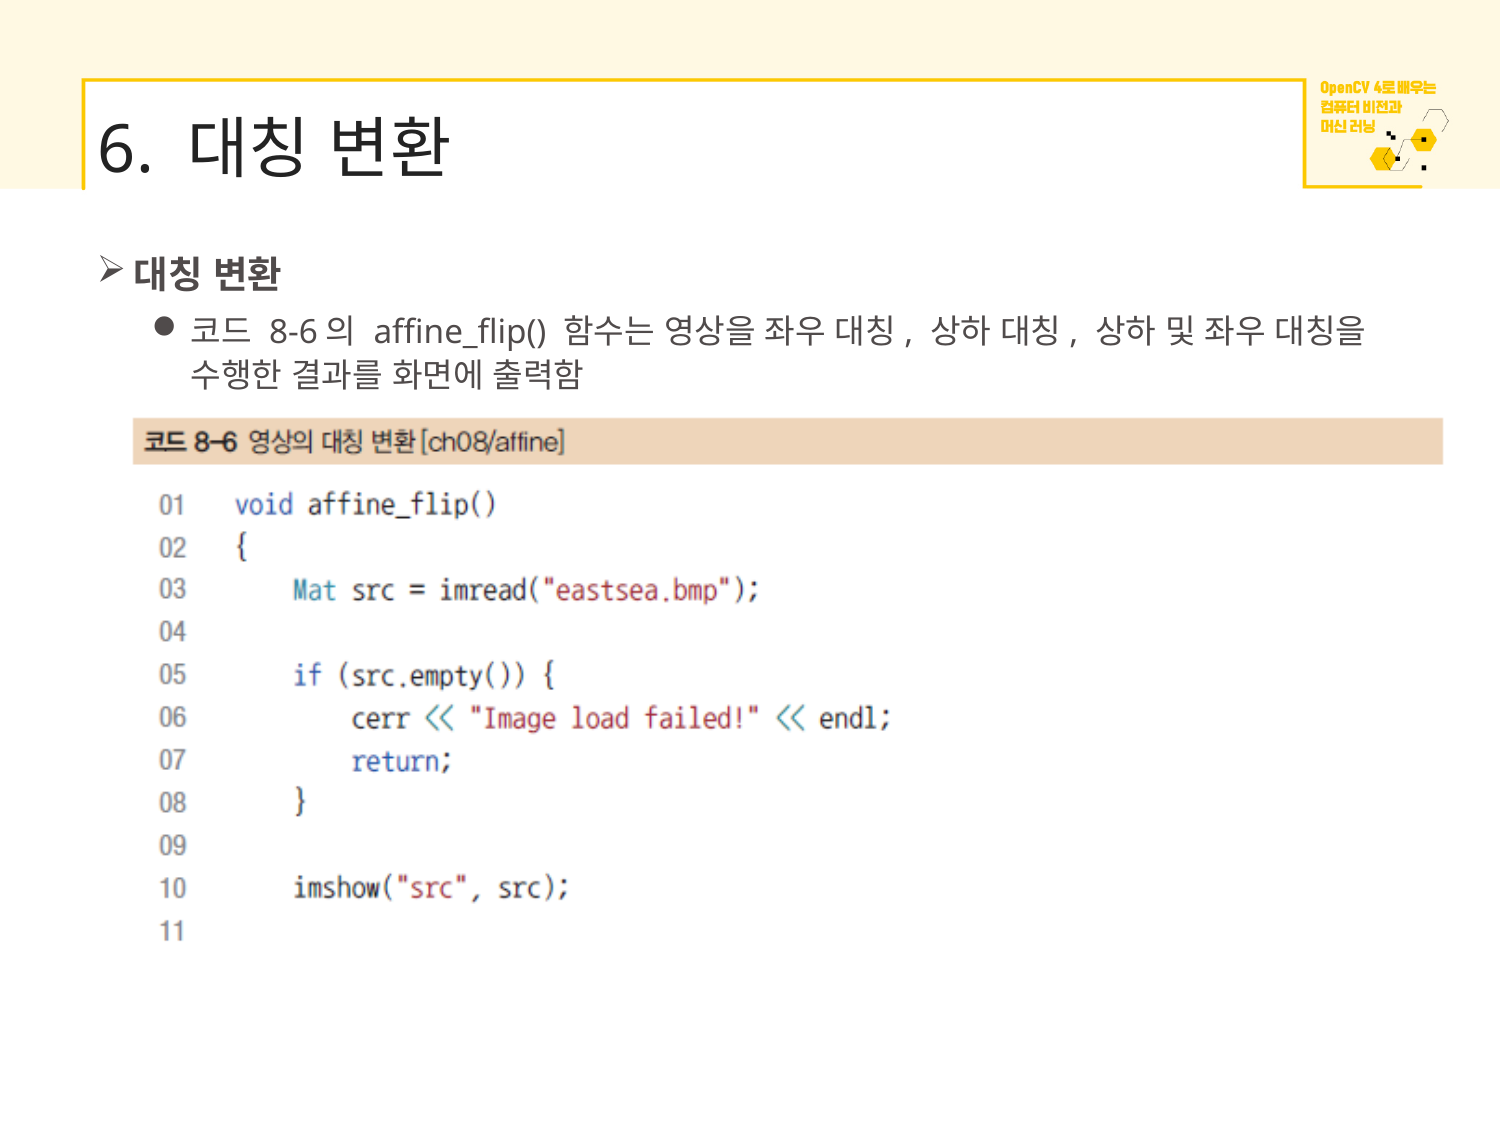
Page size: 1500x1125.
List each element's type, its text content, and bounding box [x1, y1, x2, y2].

title 6. 대칭 변환 [82, 61, 1413, 193]
picture [0, 0, 1500, 1125]
list 대칭 변환 코드 8-6의 affine_flip() 함수는 영상을 좌우 대칭, 상하 대칭, 상하 및 좌우 대칭을 수행한 결과를 화면에 출력함 [81, 239, 1412, 1054]
